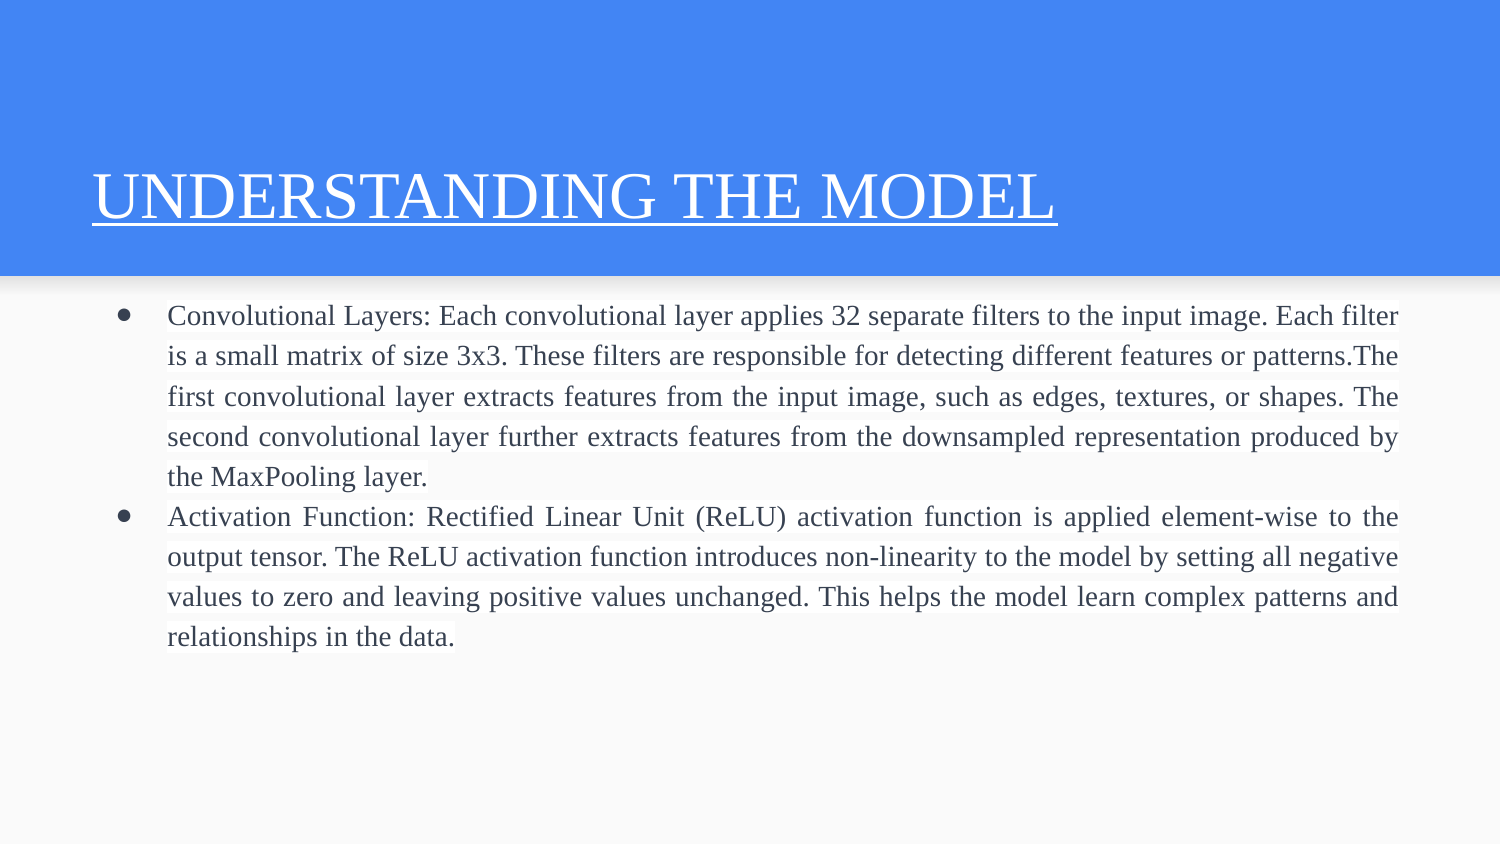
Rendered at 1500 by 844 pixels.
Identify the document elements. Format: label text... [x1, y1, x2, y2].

title UNDERSTANDING THE MODEL [77, 121, 1427, 248]
list Convolutional Layers: Each convolutional layer applies 32 separate filters to the input image. Each filter is a small matrix of size 3x3. These filters are responsible for detecting different features or patterns.The first convolutional layer extracts features from the input image, such as edges, textures, or shapes. The second convolutional layer further extracts features from the downsampled representation produced by the MaxPooling layer. Activation Function: Rectified Linear Unit (ReLU) activation function is applied element-wise to the output tensor. The ReLU activation function introduces non-linearity to the model by setting all negative values to zero and leaving positive values unchanged. This helps the model learn complex patterns and relationships in the data. [77, 276, 1414, 785]
